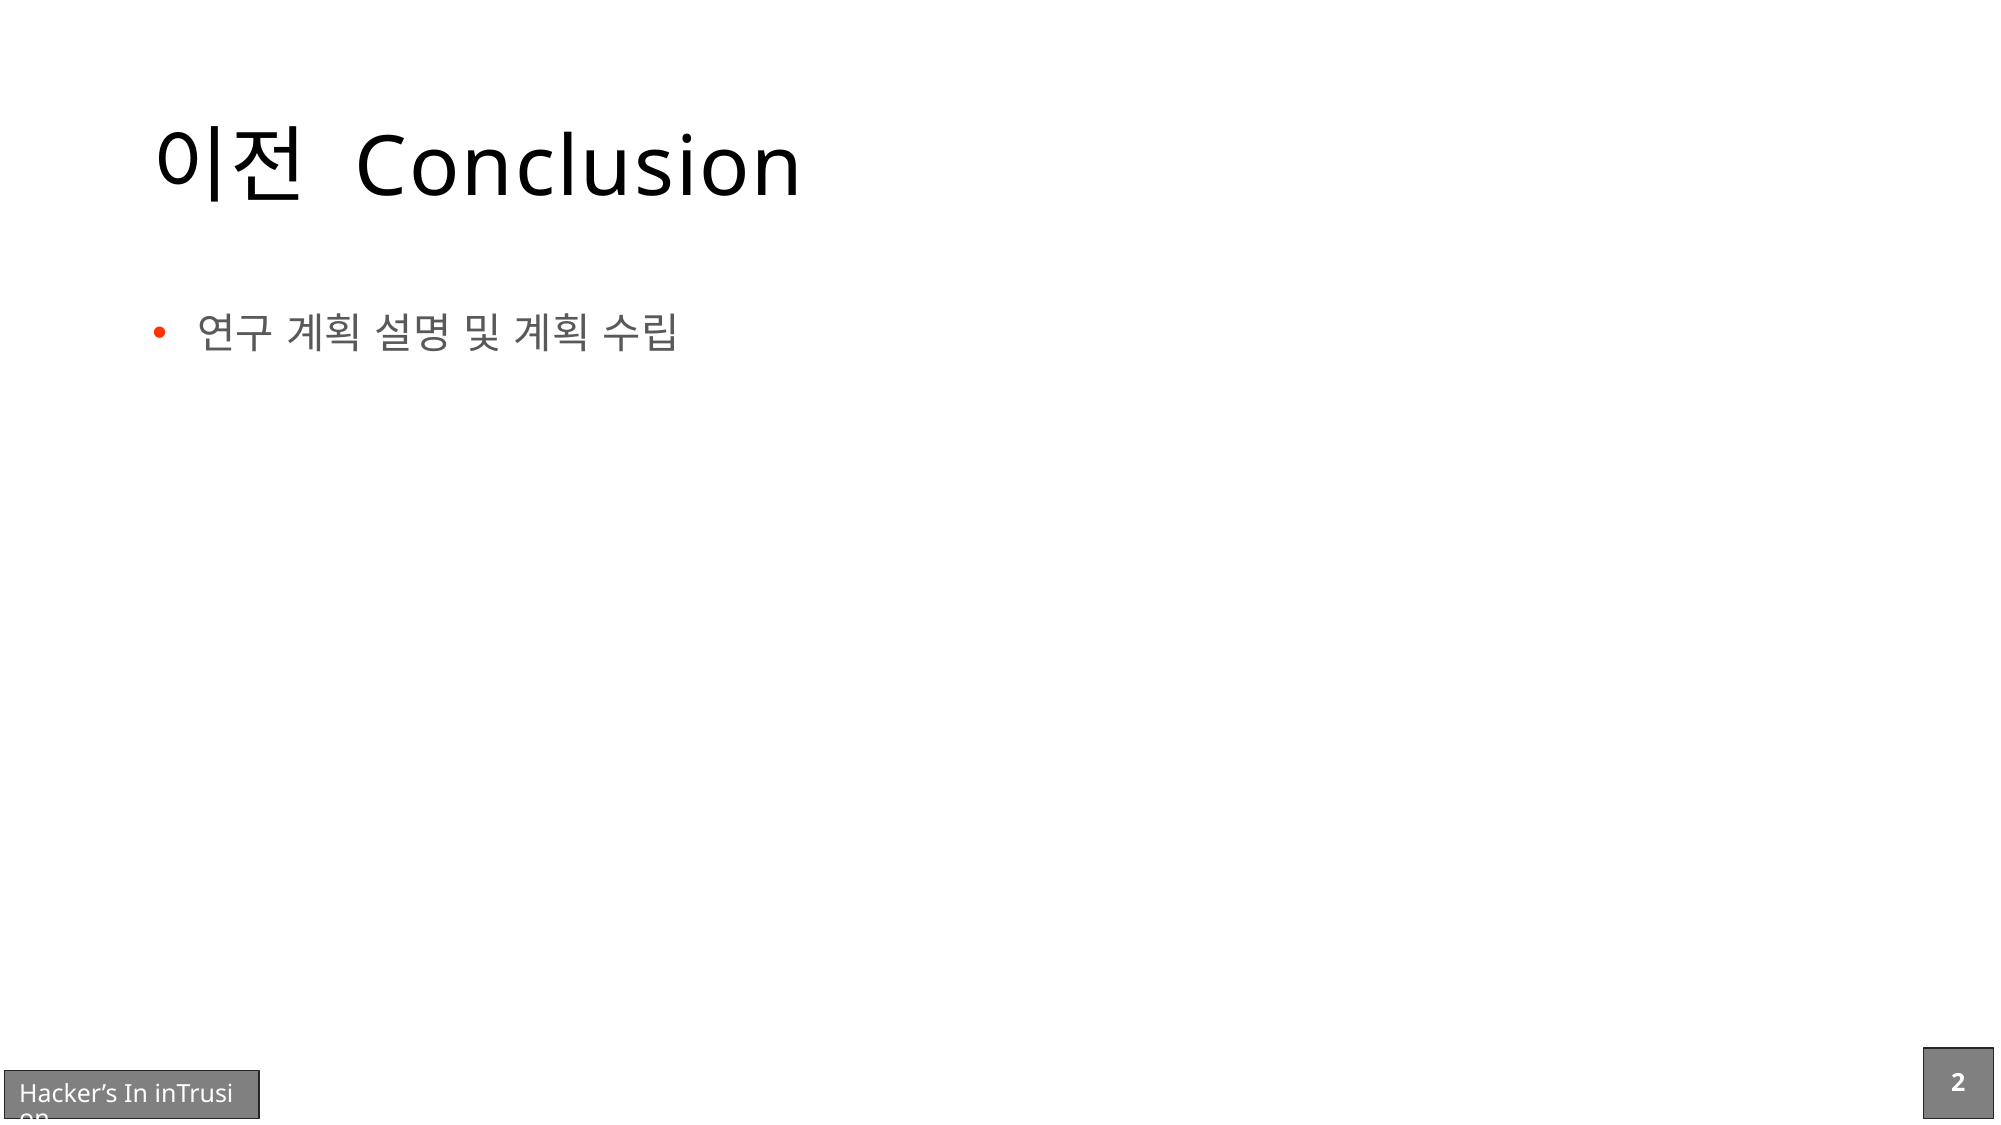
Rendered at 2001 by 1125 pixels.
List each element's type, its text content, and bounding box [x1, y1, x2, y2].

slide_number 2 [1923, 1047, 1994, 1119]
title 이전 Conclusion [137, 59, 1863, 278]
list 연구 계획 설명 및 계획 수립 [137, 299, 1863, 1061]
footer Hacker’s In inTrusion [4, 1070, 260, 1119]
